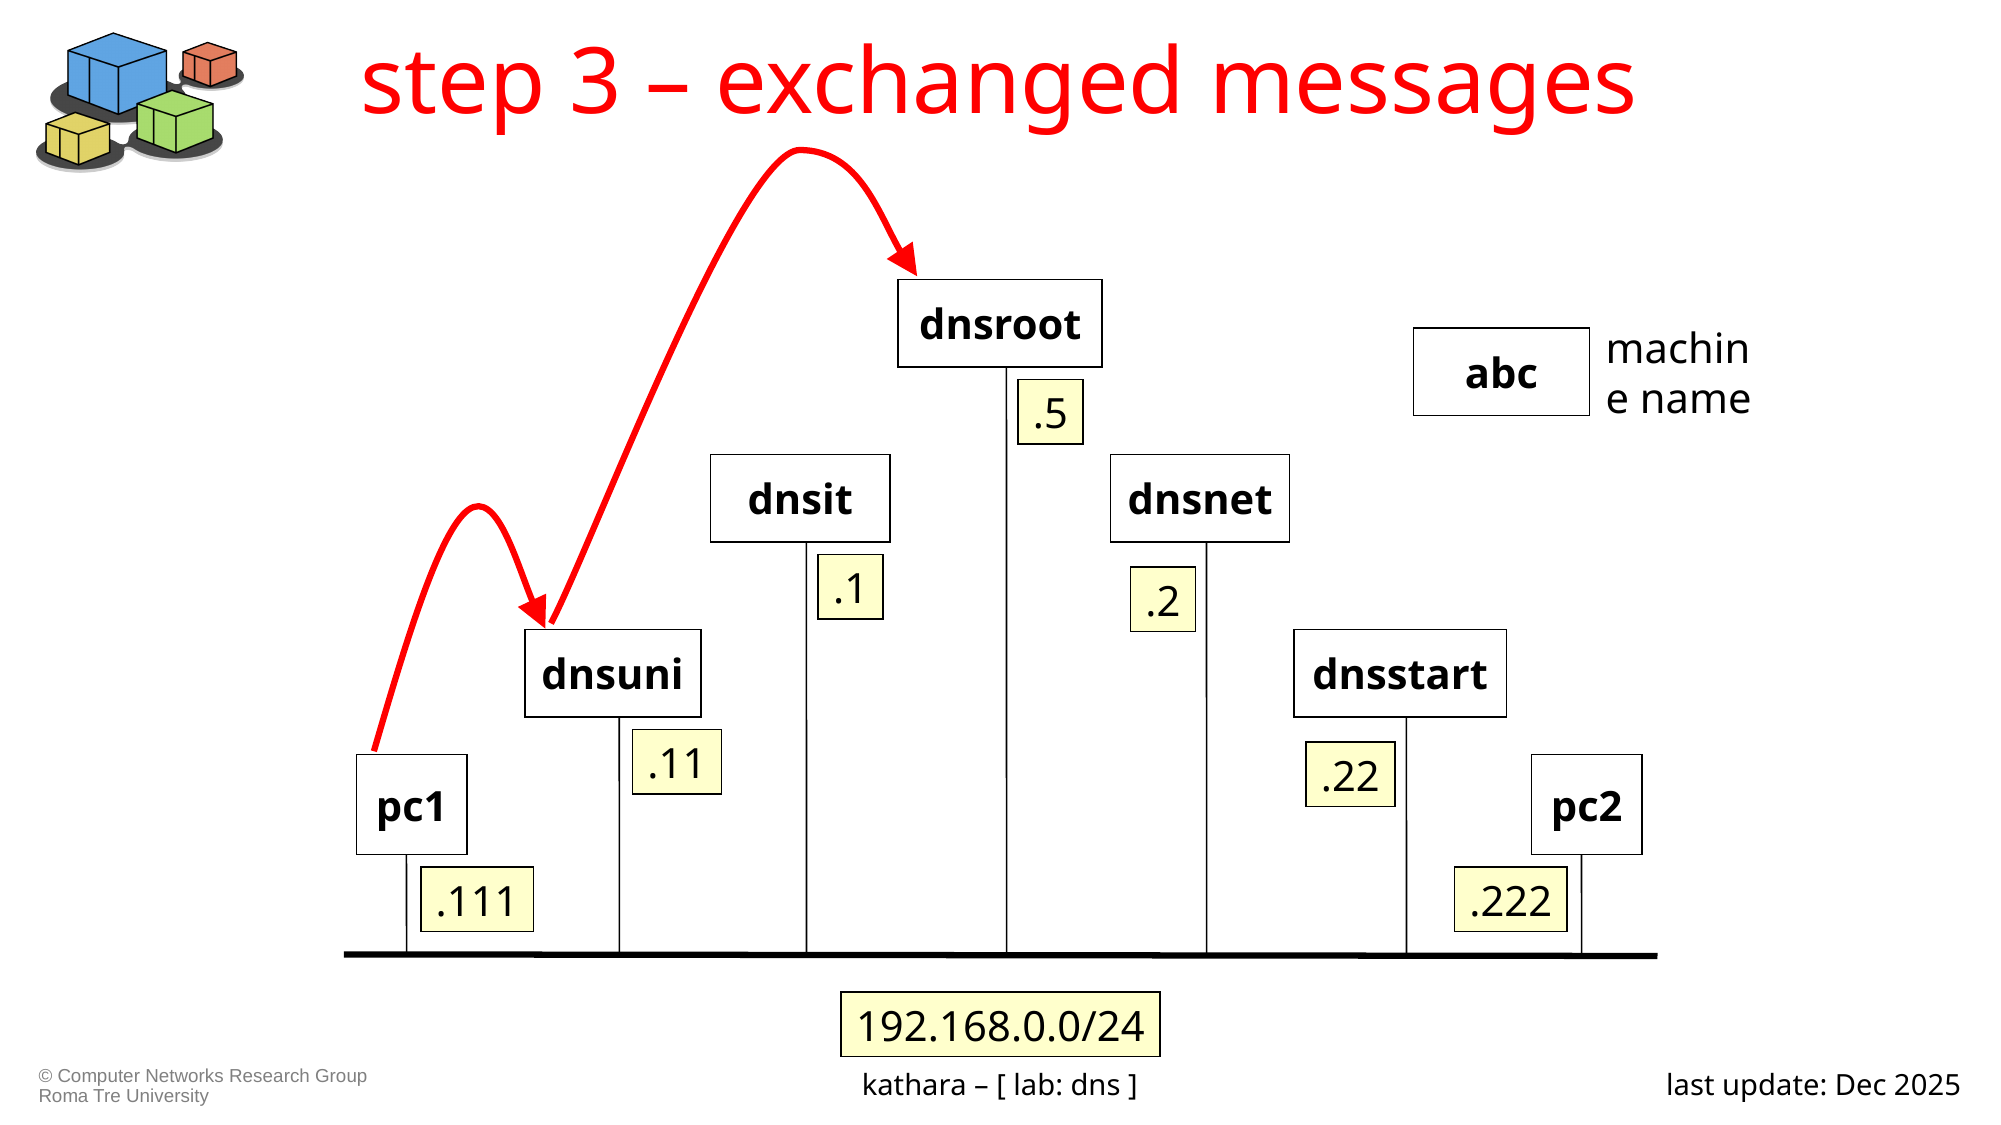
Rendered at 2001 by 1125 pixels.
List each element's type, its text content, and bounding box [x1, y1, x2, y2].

text_box 192.168.0.0/24 [841, 991, 1160, 1057]
text_box .111 [420, 866, 534, 932]
text_box dnsuni [524, 629, 701, 717]
text_box .22 [1306, 741, 1395, 807]
text_box pc1 [356, 754, 468, 855]
text_box .1 [818, 554, 884, 620]
text_box pc2 [1531, 754, 1643, 855]
text_box .2 [1130, 566, 1196, 632]
text_box dnsnet [1110, 454, 1290, 542]
text_box [373, 506, 546, 752]
title step 3 – exchanged messages [268, 7, 1732, 147]
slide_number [1519, 1058, 1977, 1114]
text_box machine name [1590, 314, 1780, 430]
text_box dnsstart [1293, 629, 1507, 717]
text_box .11 [632, 729, 722, 795]
text_box .5 [1018, 379, 1084, 445]
text_box .222 [1454, 866, 1568, 932]
text_box dnsit [710, 454, 890, 542]
text_box abc [1413, 328, 1590, 416]
picture [36, 32, 244, 173]
text_box dnsroot [898, 279, 1103, 367]
footer kathara – [ lab: dns ] [511, 1058, 1489, 1114]
text_box [550, 149, 918, 624]
